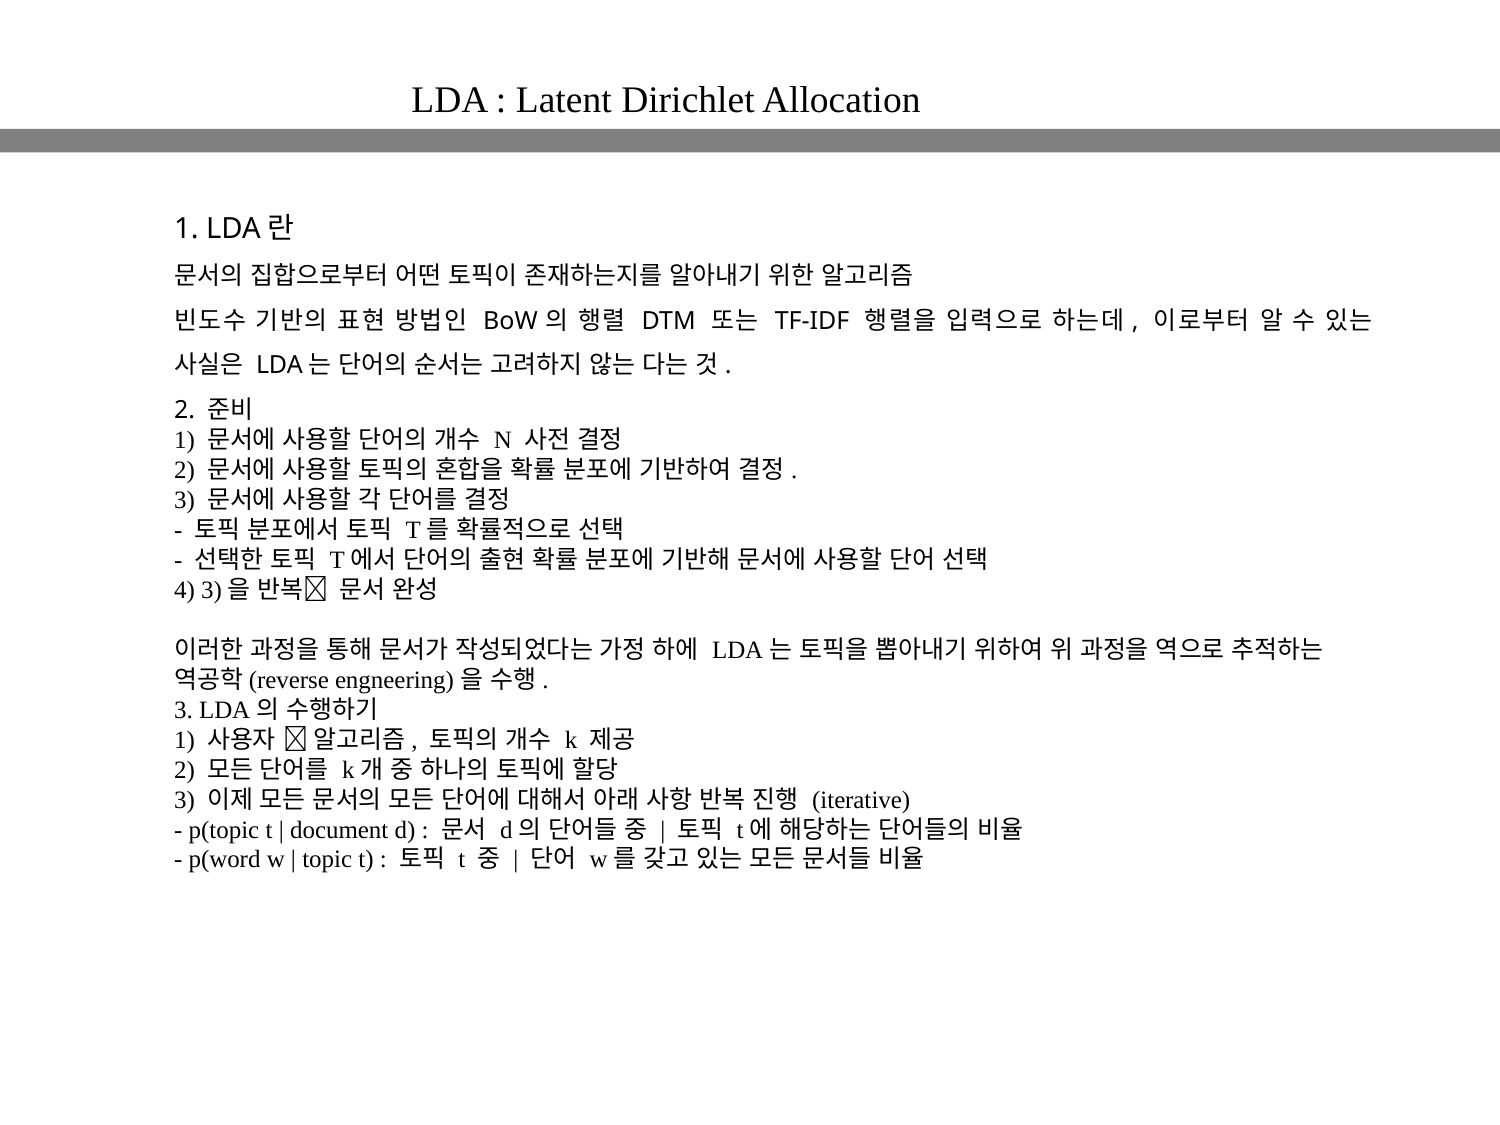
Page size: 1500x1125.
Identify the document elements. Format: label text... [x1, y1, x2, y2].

text_box 1. LDA란 문서의 집합으로부터 어떤 토픽이 존재하는지를 알아내기 위한 알고리즘 빈도수 기반의 표현 방법인 BoW의 행렬 DTM 또는 TF-IDF 행렬을 입력으로 하는데, 이로부터 알 수 있는 사실은 LDA는 단어의 순서는 고려하지 않는 다는 것. 2. 준비 1) 문서에 사용할 단어의 개수 N 사전 결정 2) 문서에 사용할 토픽의 혼합을 확률 분포에 기반하여 결정. 3) 문서에 사용할 각 단어를 결정 - 토픽 분포에서 토픽 T를 확률적으로 선택 - 선택한 토픽 T에서 단어의 출현 확률 분포에 기반해 문서에 사용할 단어 선택 4) 3)을 반복 문서 완성 이러한 과정을 통해 문서가 작성되었다는 가정 하에 LDA는 토픽을 뽑아내기 위하여 위 과정을 역으로 추적하는 역공학(reverse engneering)을 수행. 3. LDA의 수행하기 1) 사용자  알고리즘, 토픽의 개수 k 제공 2) 모든 단어를 k개 중 하나의 토픽에 할당 3) 이제 모든 문서의 모든 단어에 대해서 아래 사항 반복 진행 (iterative) - p(topic t | document d) : 문서 d의 단어들 중 | 토픽 t에 해당하는 단어들의 비율 - p(word w | topic t) : 토픽 t 중 | 단어 w를 갖고 있는 모든 문서들 비율 [159, 184, 1388, 971]
text_box [22, 46, 1195, 129]
text_box [0, 128, 1500, 153]
text_box LDA : Latent Dirichlet Allocation [396, 67, 946, 128]
